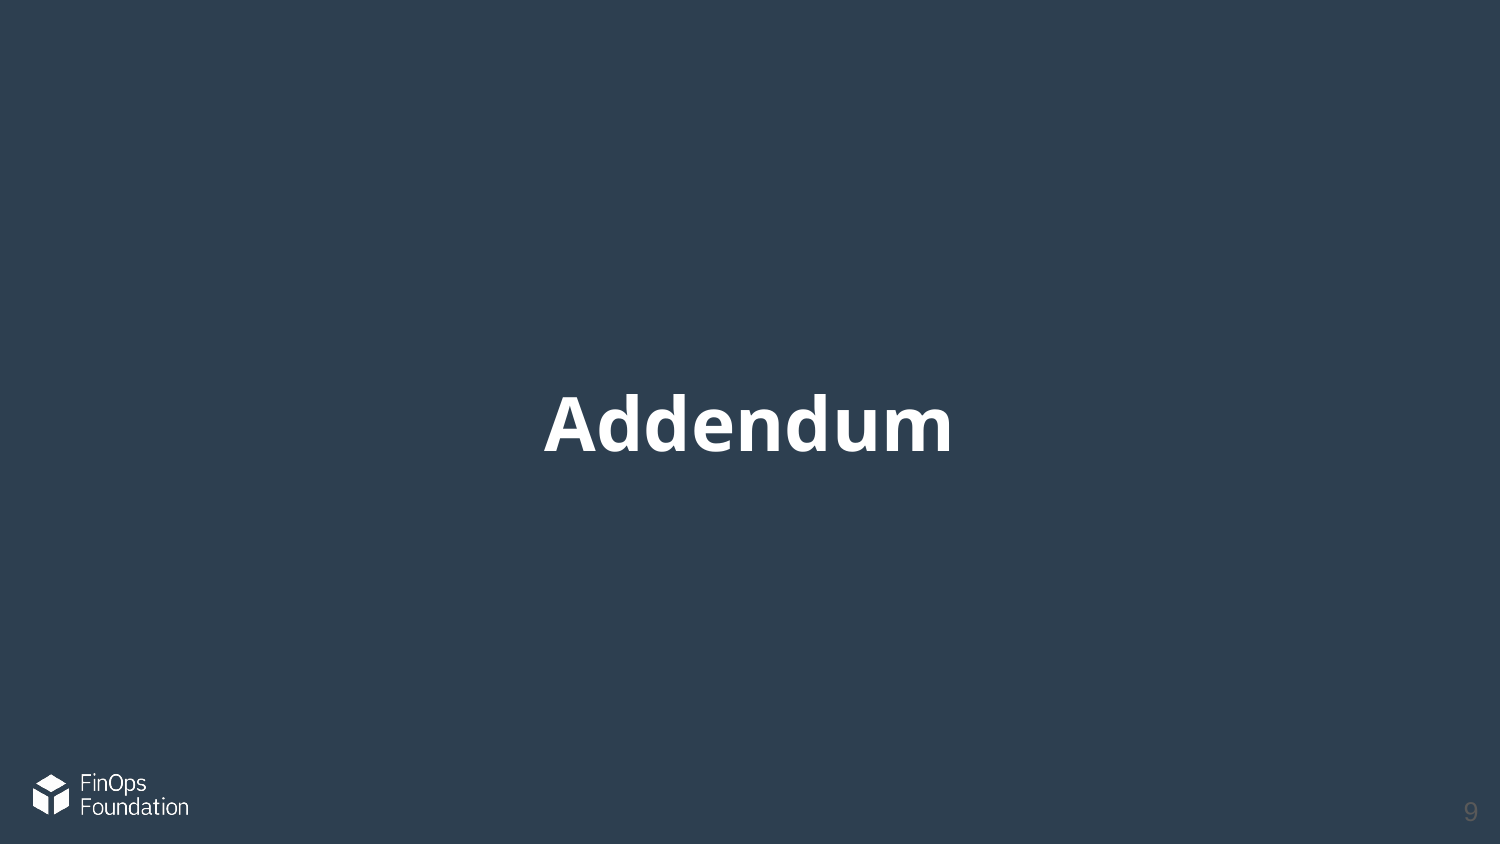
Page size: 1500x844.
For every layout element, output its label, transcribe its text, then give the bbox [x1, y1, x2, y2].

title Addendum [51, 352, 1449, 491]
slide_number ‹#› [1403, 779, 1494, 844]
picture [33, 773, 188, 815]
